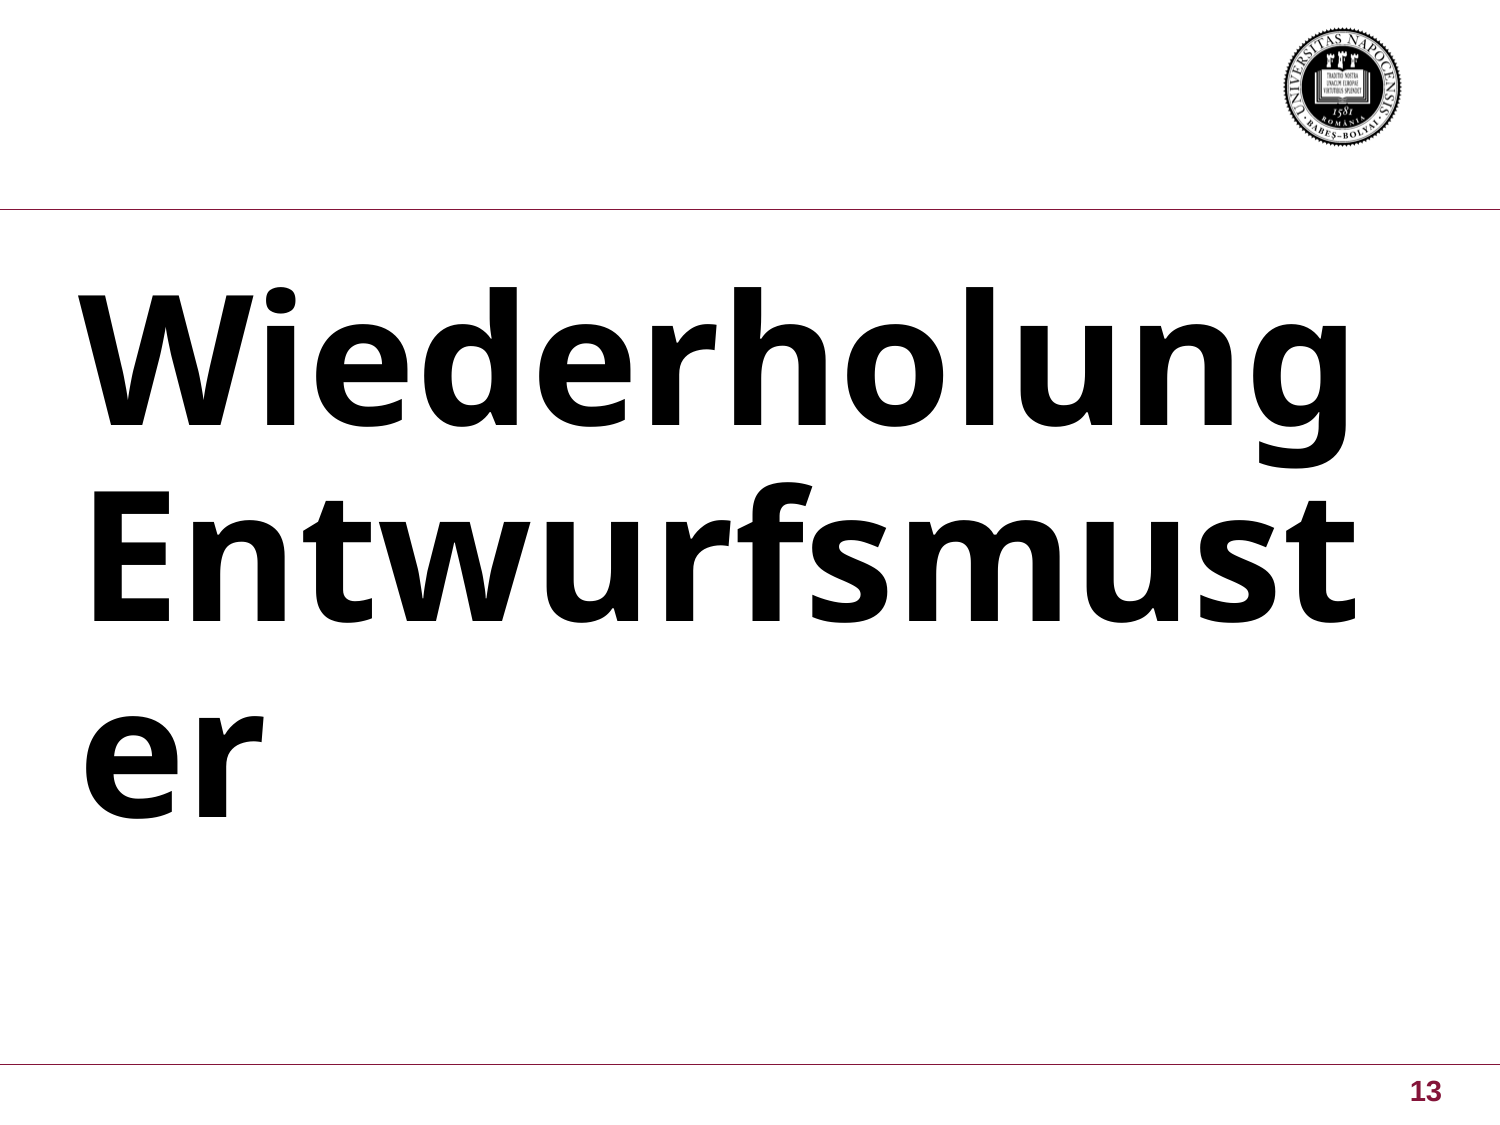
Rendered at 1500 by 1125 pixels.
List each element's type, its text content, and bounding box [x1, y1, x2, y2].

title Wiederholung Entwurfsmuster [65, 468, 1416, 657]
slide_number 13 [1371, 1078, 1443, 1102]
picture [1273, 17, 1412, 157]
